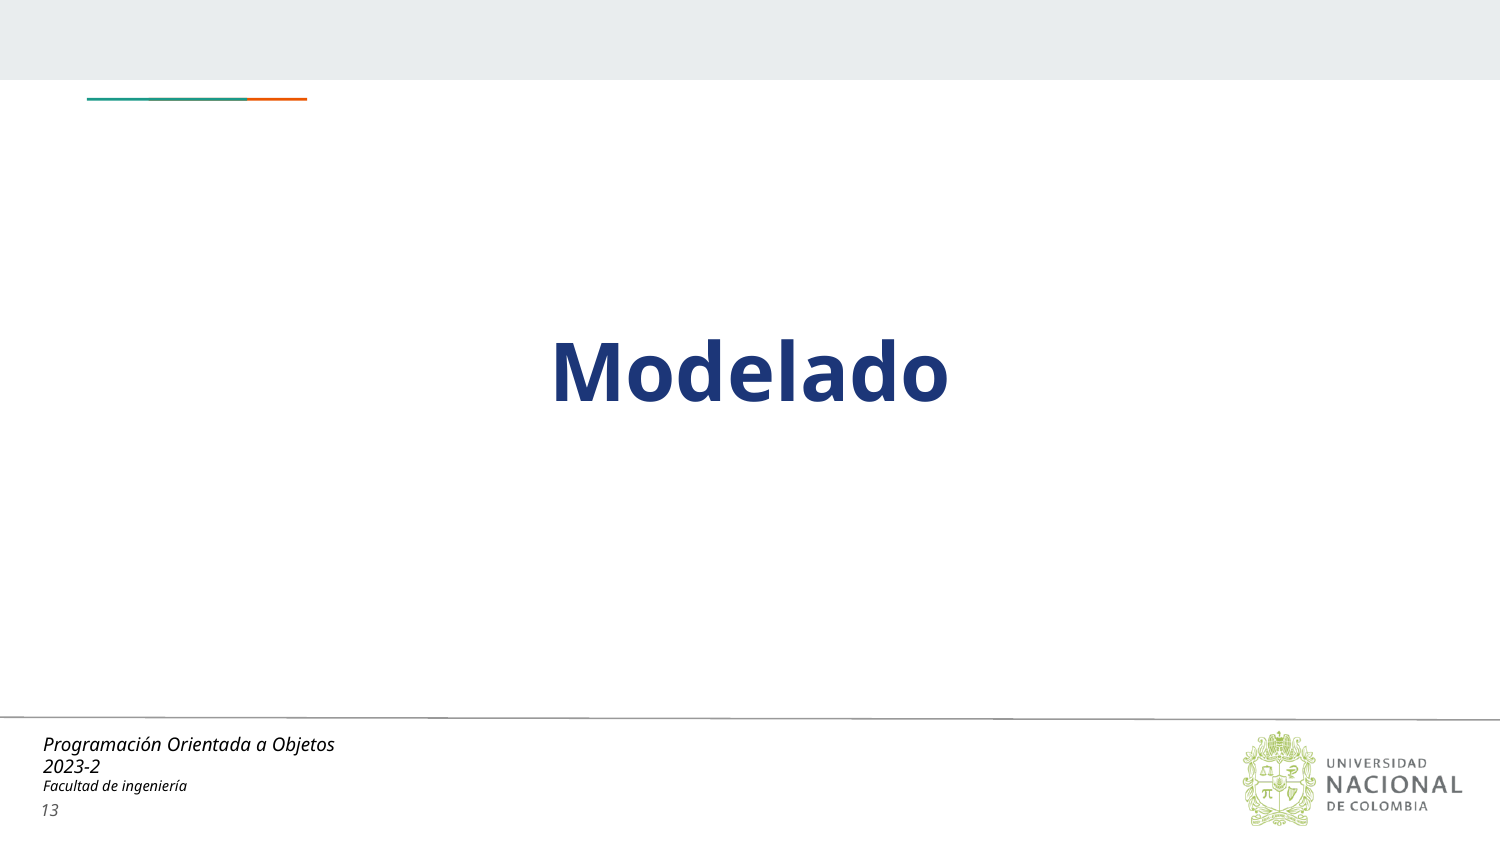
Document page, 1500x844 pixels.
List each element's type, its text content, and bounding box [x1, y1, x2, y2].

picture [1239, 727, 1466, 829]
text_box Modelado [294, 305, 1205, 434]
slide_number ‹#› [25, 779, 116, 844]
